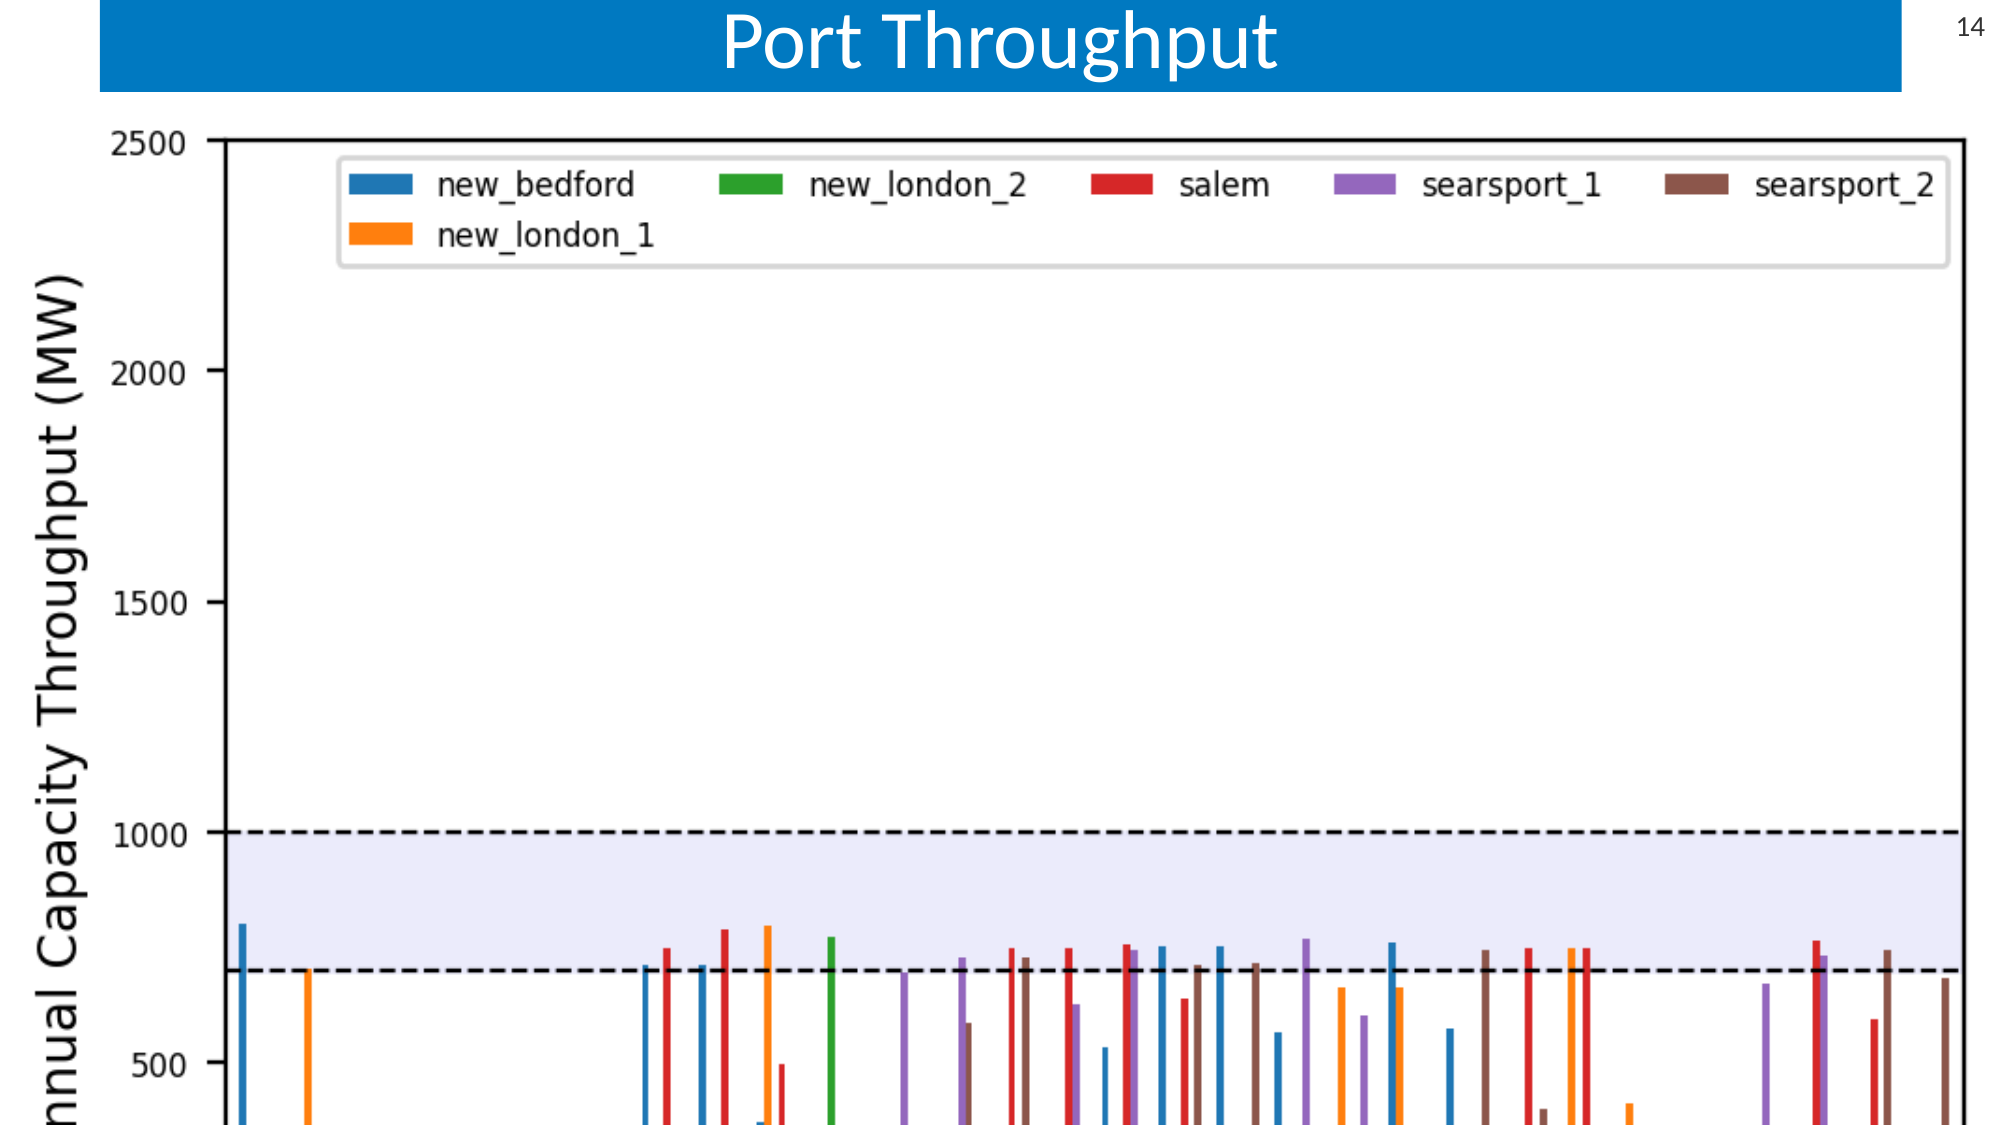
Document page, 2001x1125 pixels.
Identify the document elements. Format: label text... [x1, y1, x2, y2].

picture [0, 92, 2000, 1125]
title Port Throughput [99, 0, 1902, 91]
